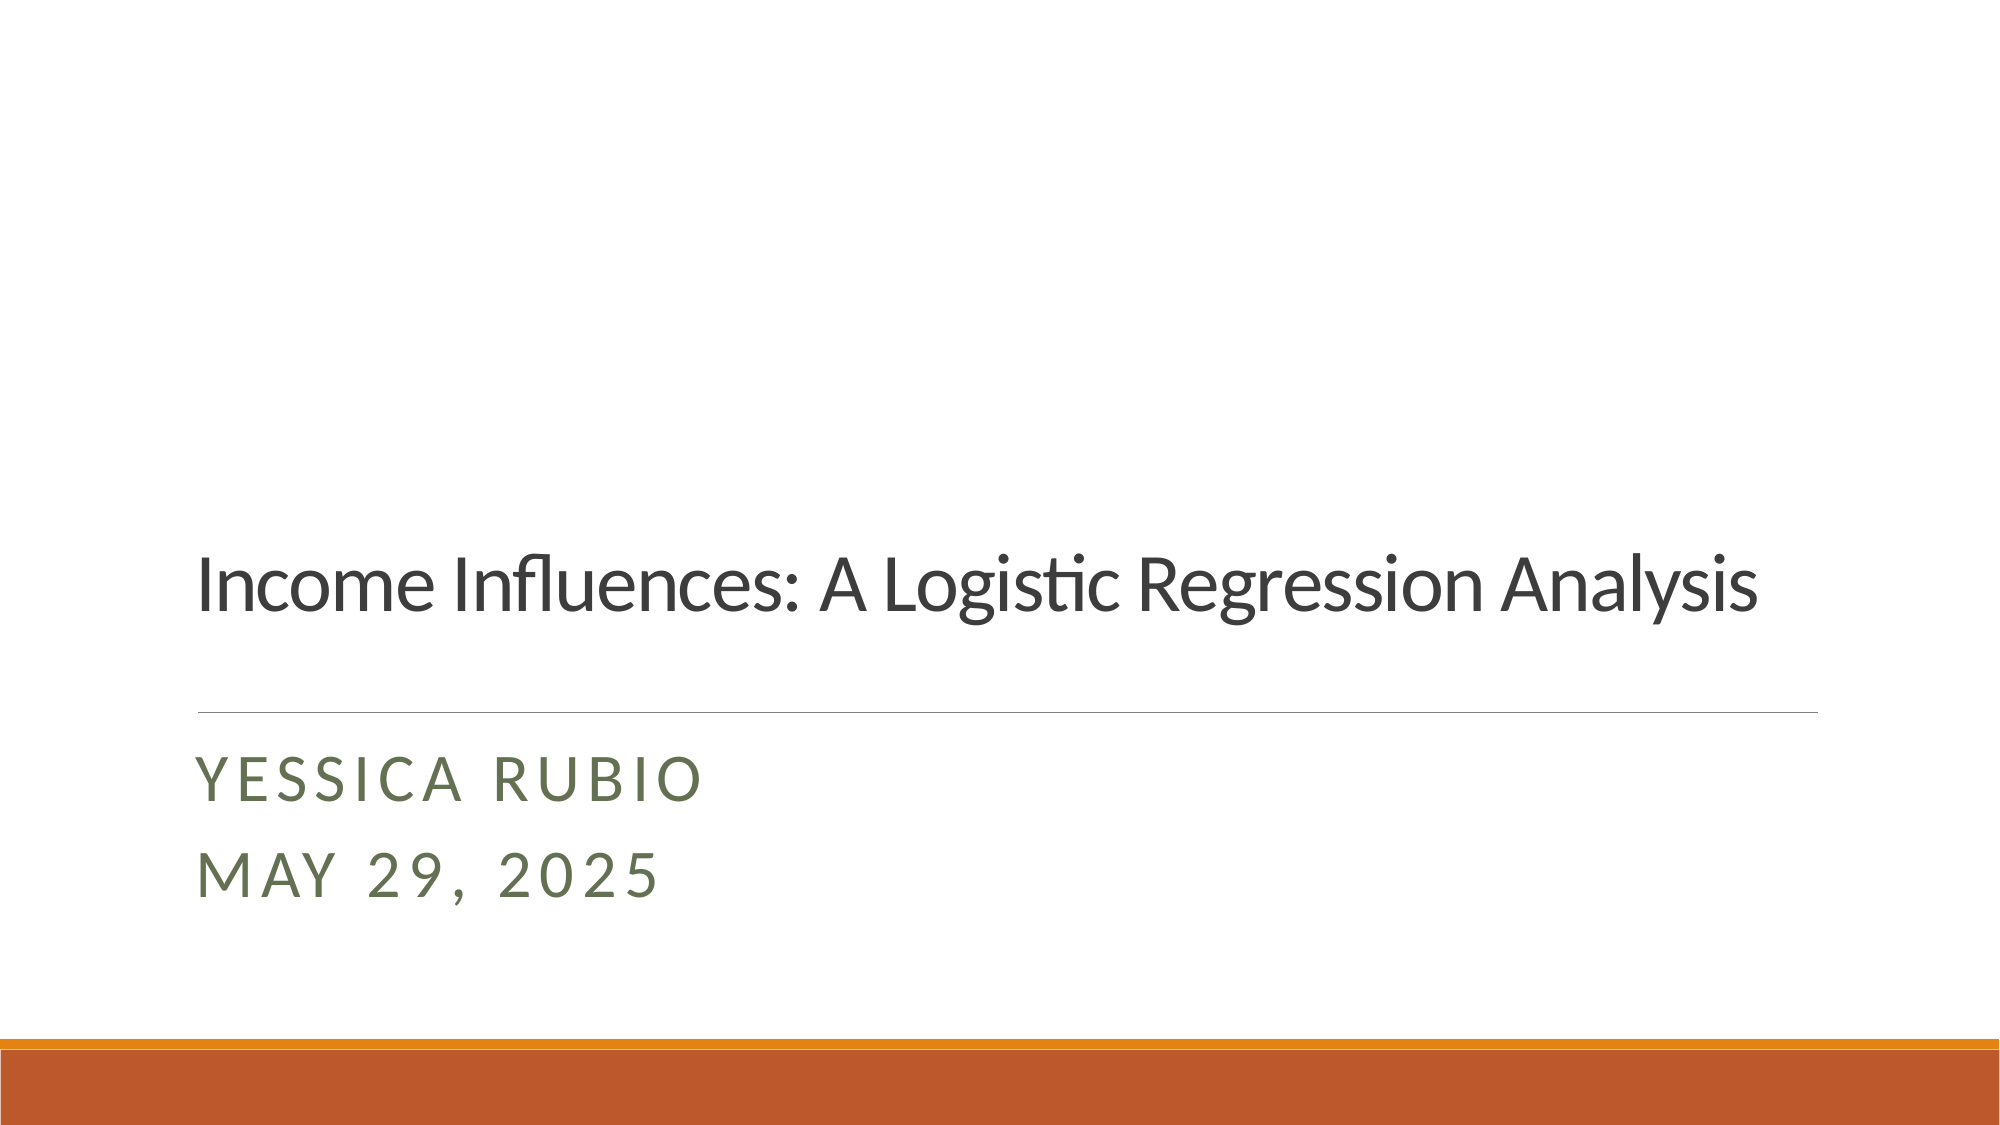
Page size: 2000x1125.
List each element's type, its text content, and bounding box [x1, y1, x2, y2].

subtitle Yessica Rubio May 29, 2025 [180, 735, 1830, 923]
title Income Influences: A Logistic Regression Analysis [179, 181, 1828, 637]
